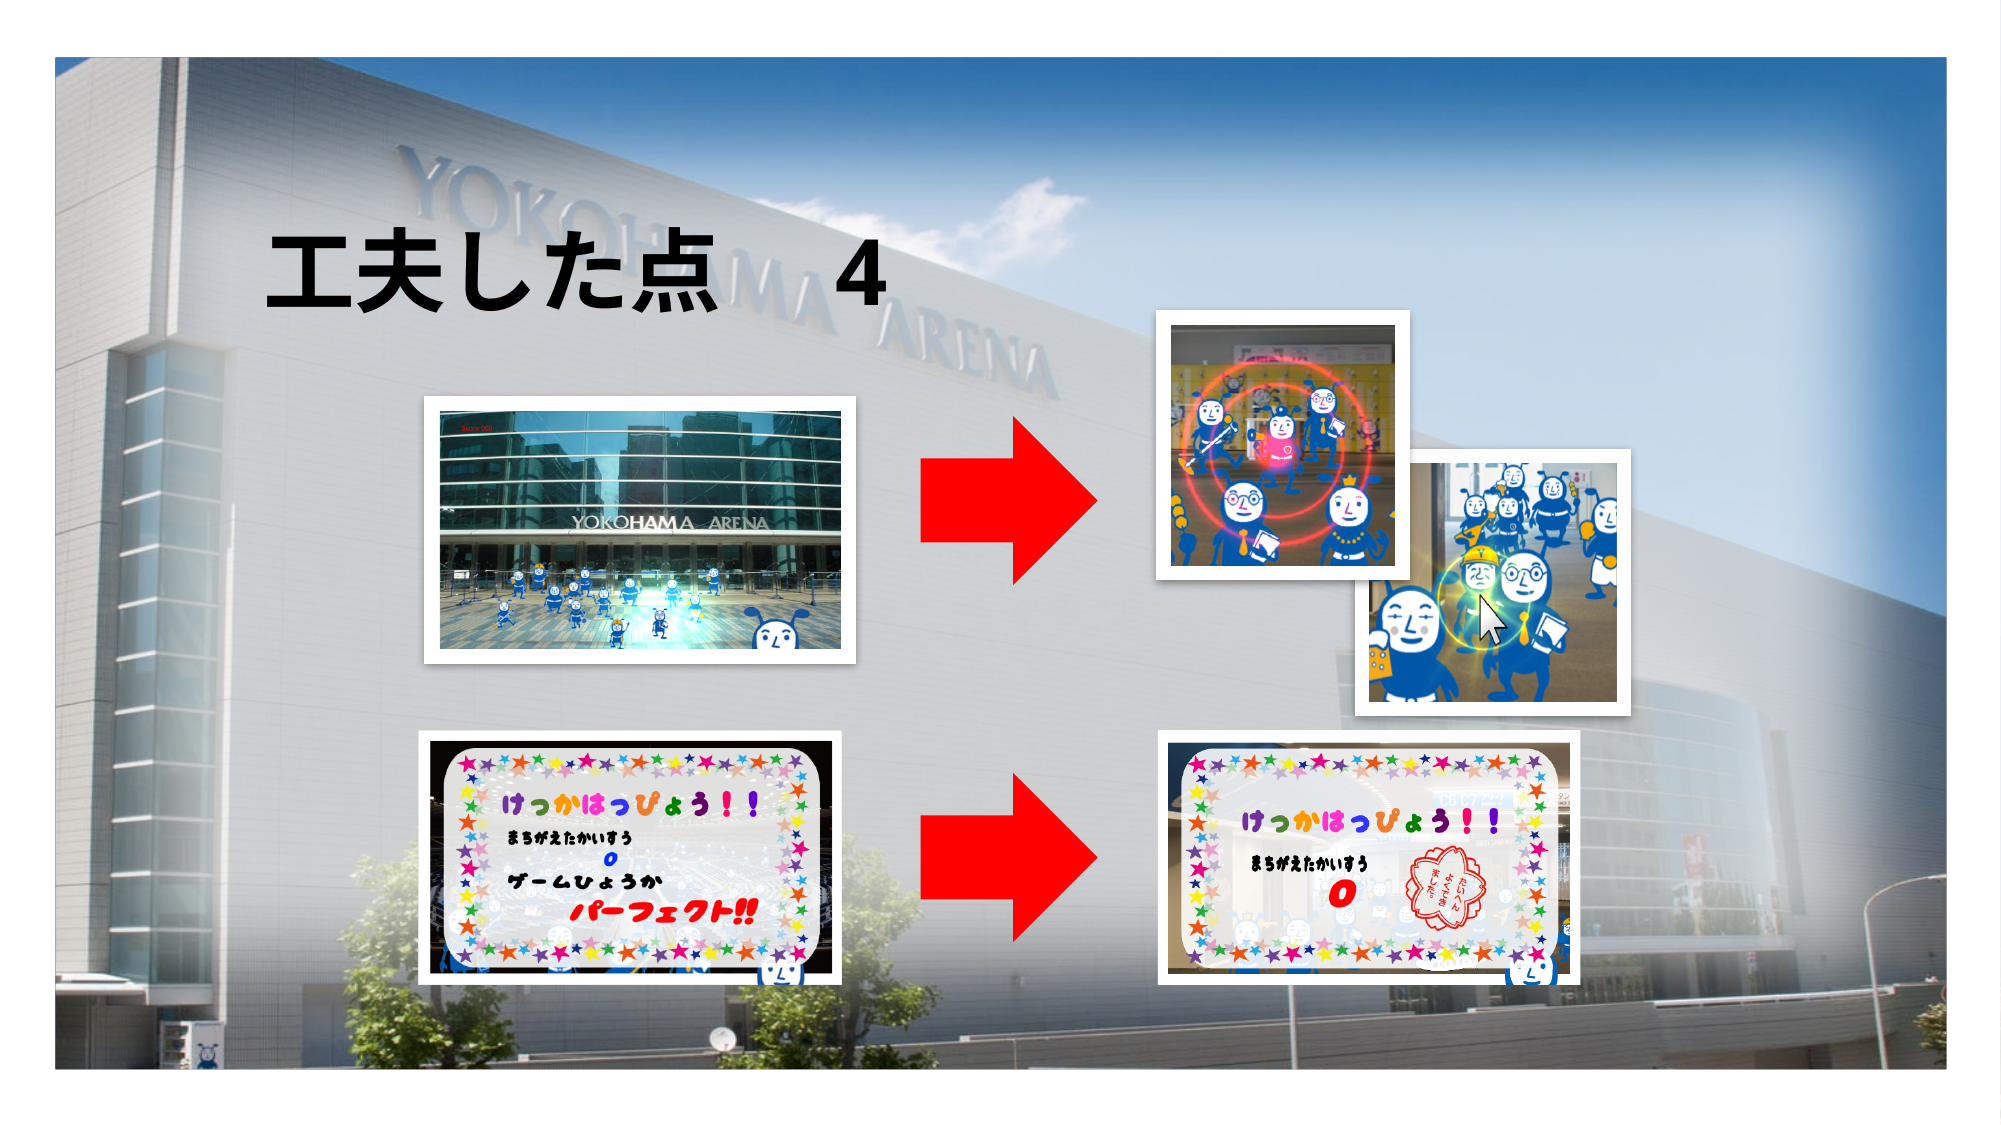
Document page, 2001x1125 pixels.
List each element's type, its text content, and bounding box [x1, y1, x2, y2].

picture [0, 0, 2001, 1125]
text_box [920, 415, 1098, 585]
title 工夫した点 4 [248, 167, 1973, 385]
text_box [213, 234, 1790, 888]
text_box [920, 772, 1098, 942]
